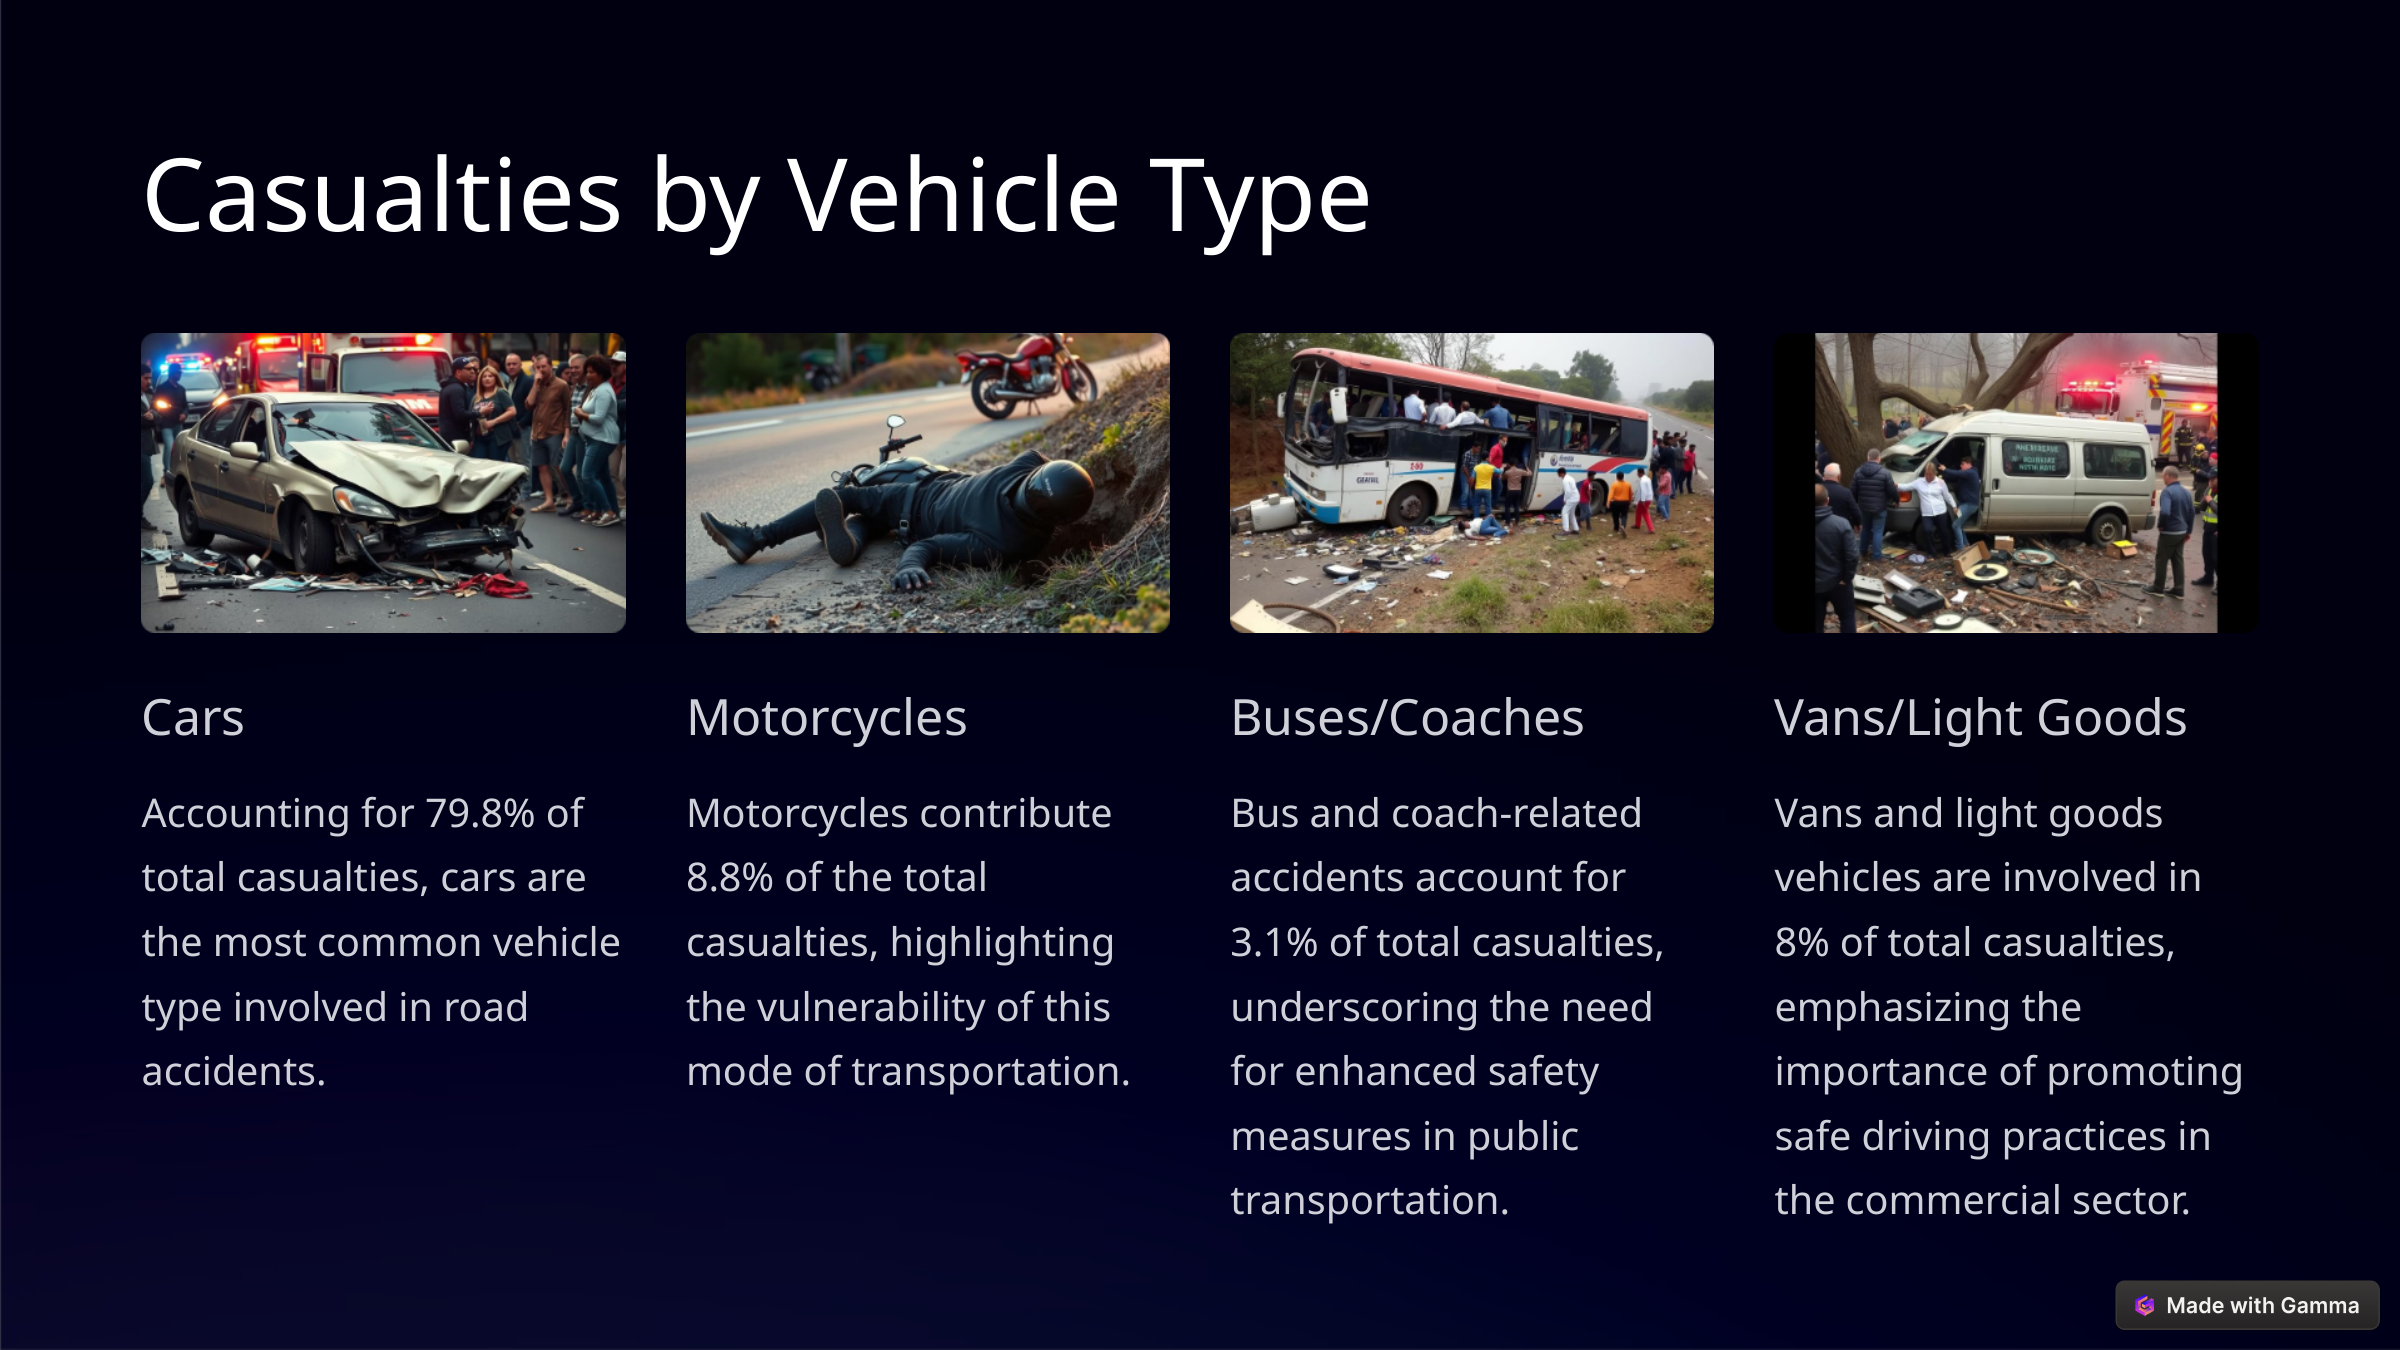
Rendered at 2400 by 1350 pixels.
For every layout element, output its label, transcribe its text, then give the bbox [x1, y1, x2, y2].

text_box Vans/Light Goods [1774, 682, 2259, 747]
text_box Buses/Coaches [1230, 682, 1714, 747]
picture [141, 333, 626, 633]
picture [2106, 1271, 2389, 1339]
text_box Cars [141, 682, 626, 747]
picture [1230, 333, 1714, 633]
text_box Motorcycles [686, 682, 1170, 747]
text_box Bus and coach-related accidents account for 3.1% of total casualties, underscoring the need for enhanced safety measures in public transportation. [1230, 770, 1714, 1225]
text_box Accounting for 79.8% of total casualties, cars are the most common vehicle type involved in road accidents. [141, 770, 626, 1095]
text_box Vans and light goods vehicles are involved in 8% of total casualties, emphasizing the importance of promoting safe driving practices in the commercial sector. [1774, 770, 2259, 1225]
picture [1774, 333, 2259, 633]
text_box Motorcycles contribute 8.8% of the total casualties, highlighting the vulnerability of this mode of transportation. [686, 770, 1170, 1095]
text_box Casualties by Vehicle Type [141, 125, 1348, 253]
picture [686, 333, 1170, 633]
